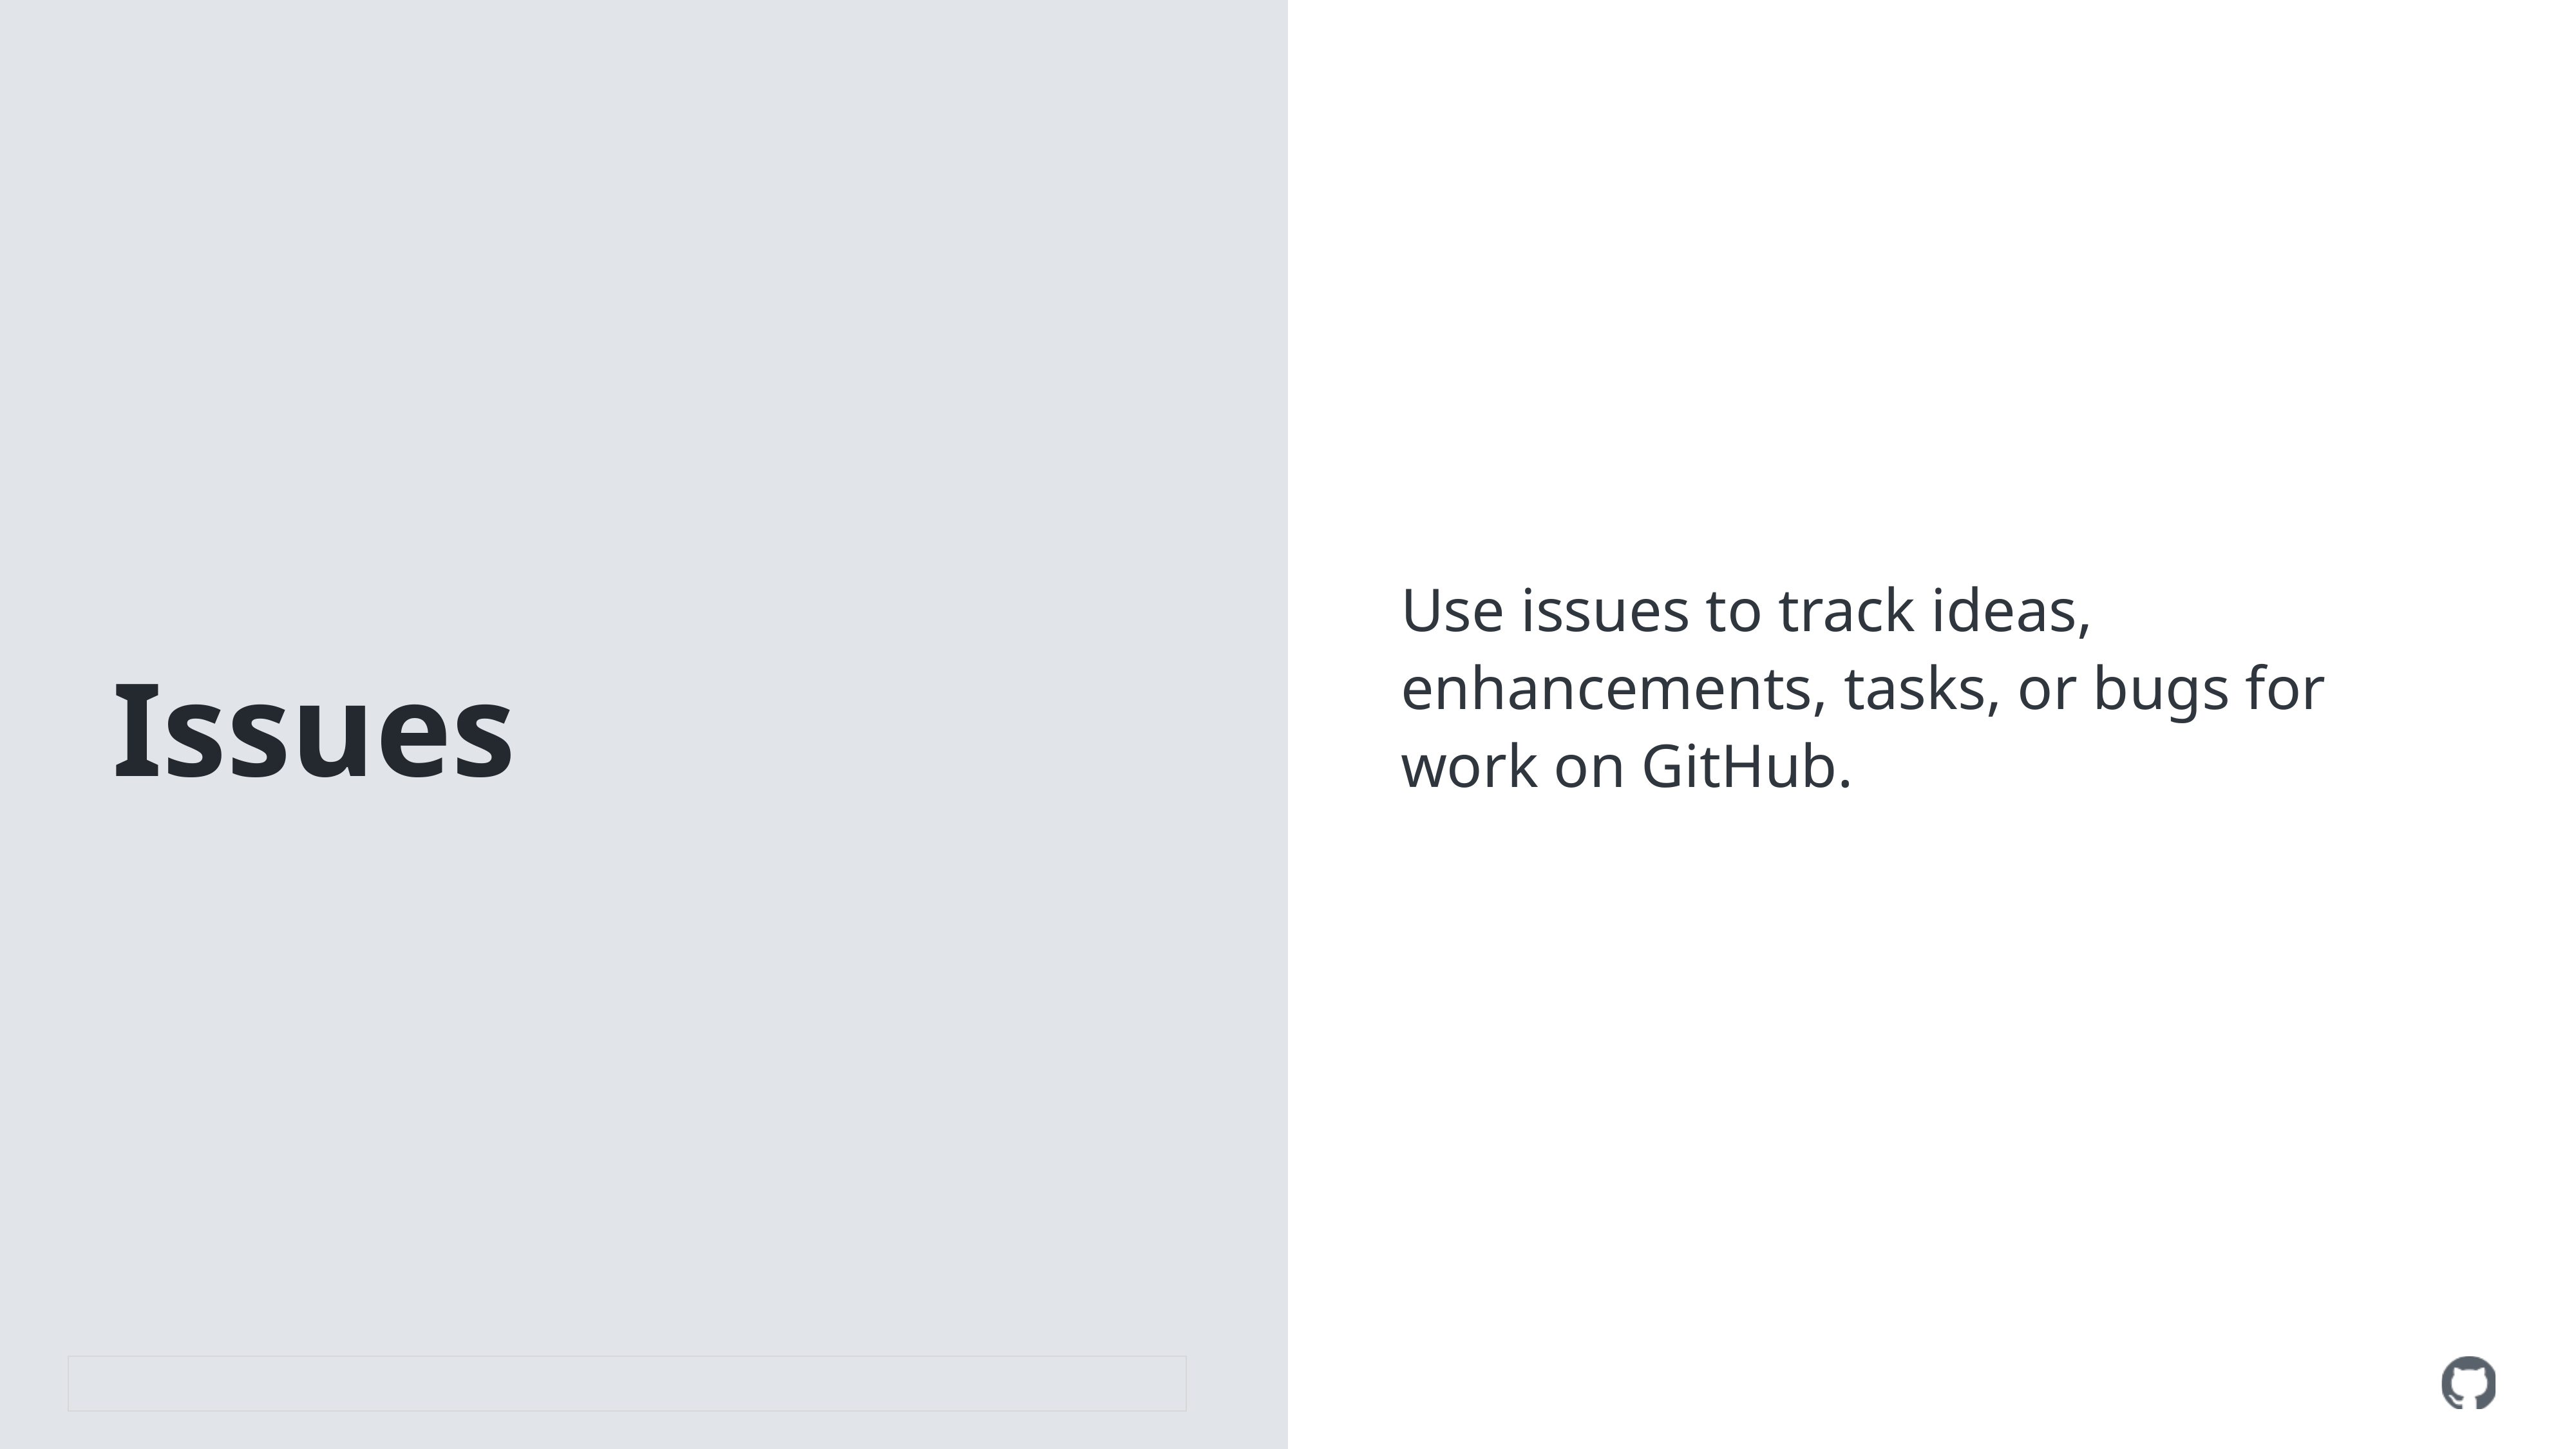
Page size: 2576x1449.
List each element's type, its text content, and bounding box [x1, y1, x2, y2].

title Issues [107, 107, 1181, 1342]
list Use issues to track ideas, enhancements, tasks, or bugs for work on GitHub. [1395, 107, 2469, 1342]
